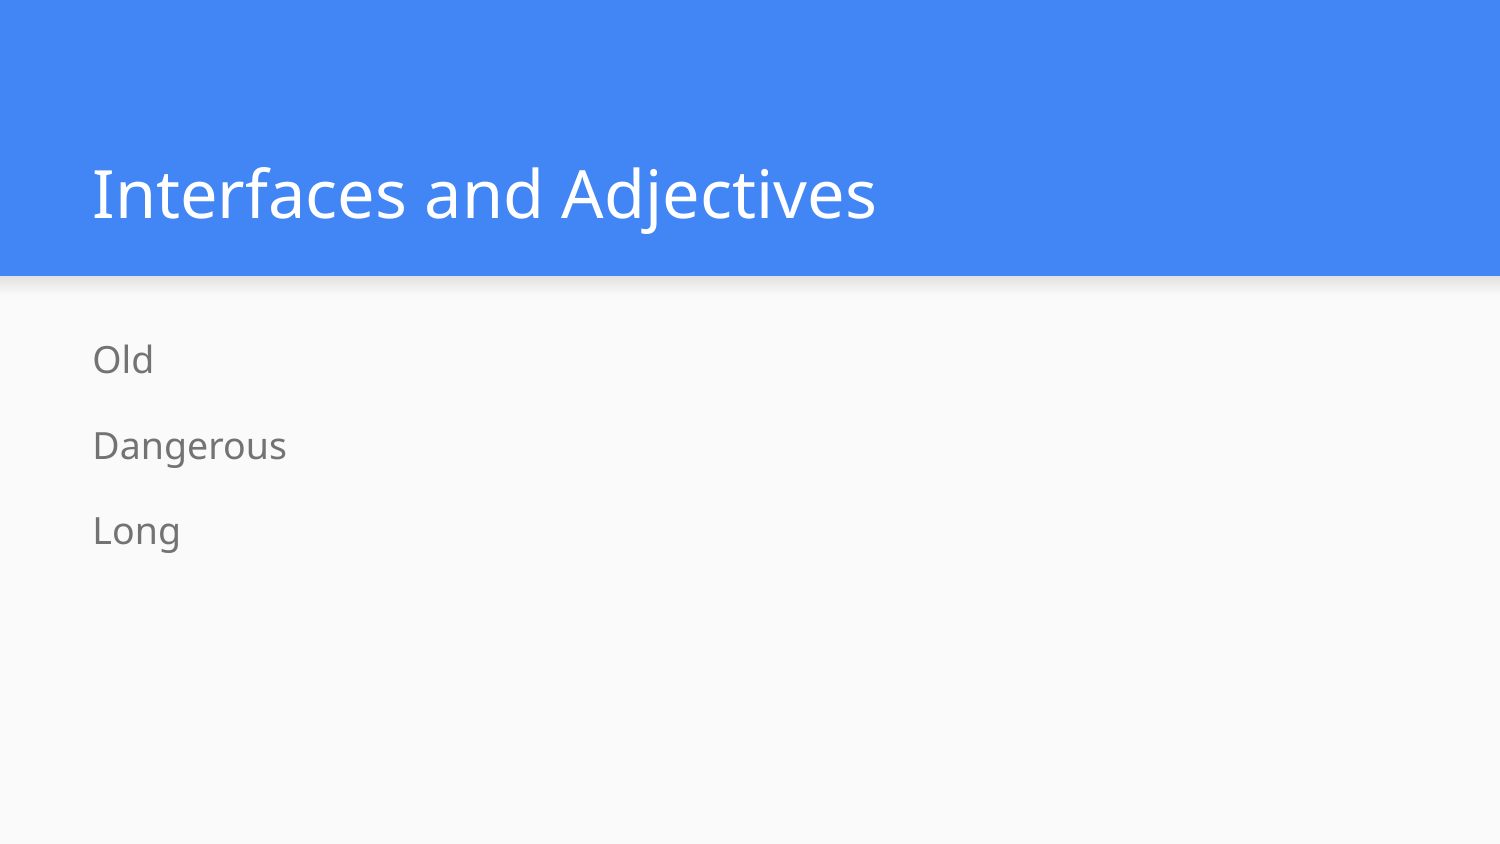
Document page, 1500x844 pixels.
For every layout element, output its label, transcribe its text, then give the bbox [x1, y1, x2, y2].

list Old Dangerous Long [77, 314, 1427, 760]
title Interfaces and Adjectives [77, 121, 1427, 248]
